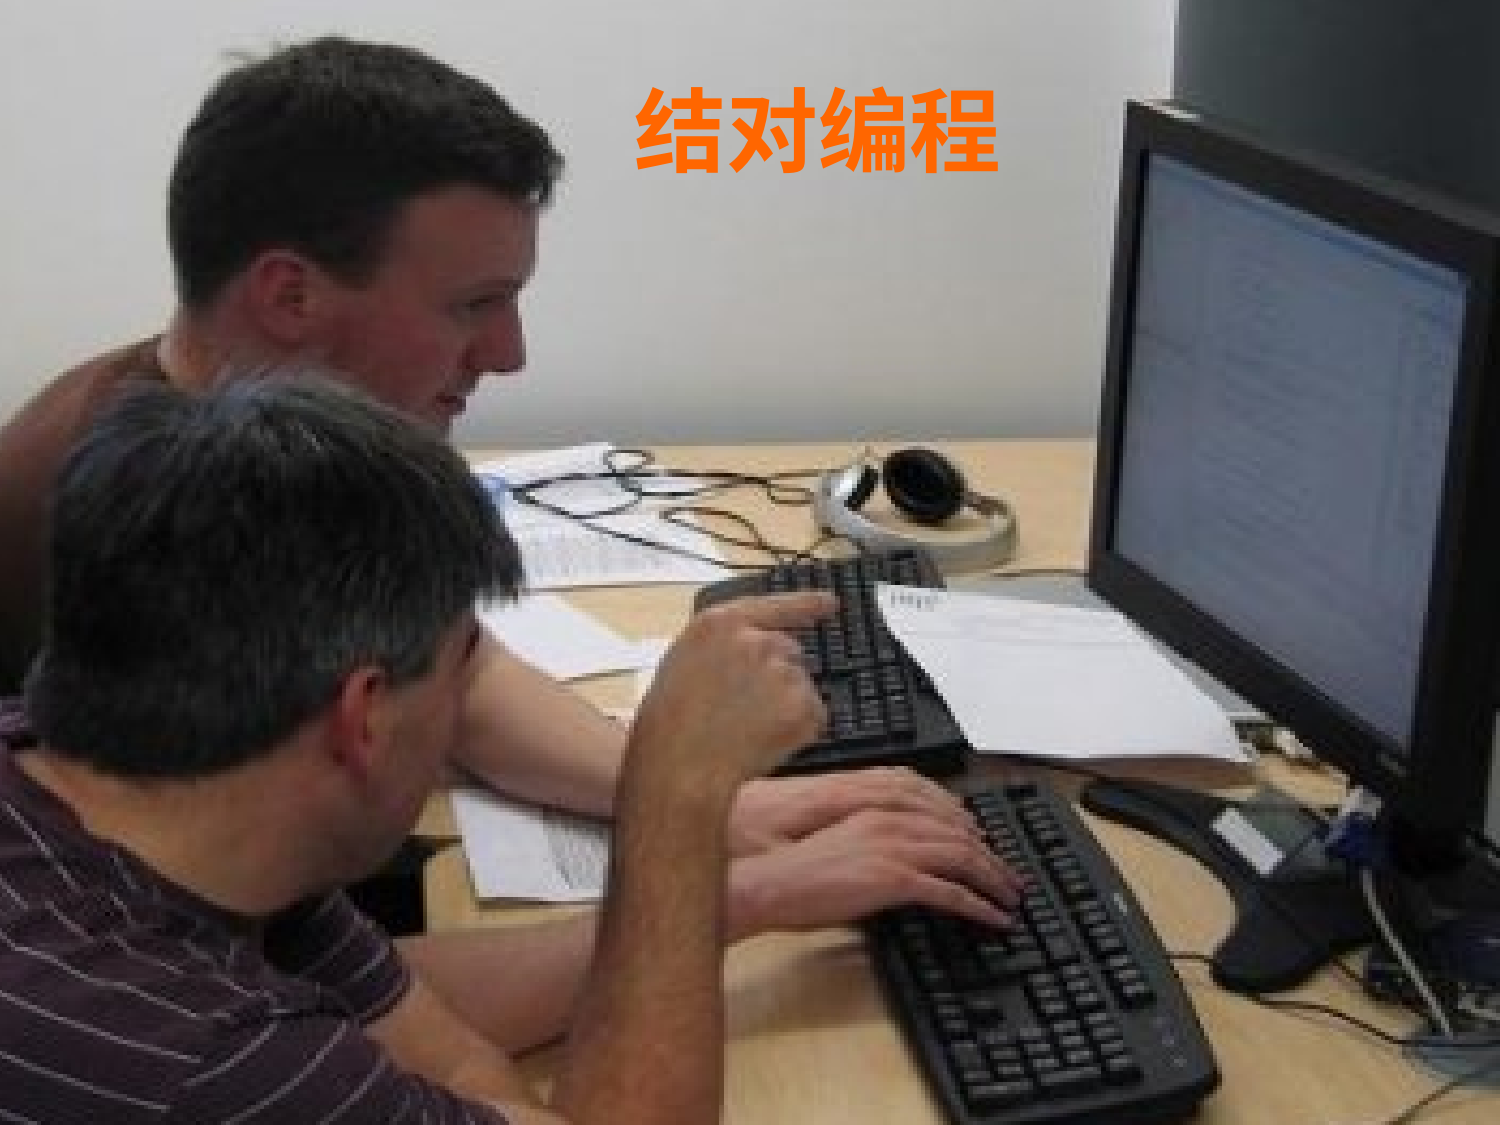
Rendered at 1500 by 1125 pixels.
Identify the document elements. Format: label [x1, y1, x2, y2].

list [0, 0, 1500, 1125]
